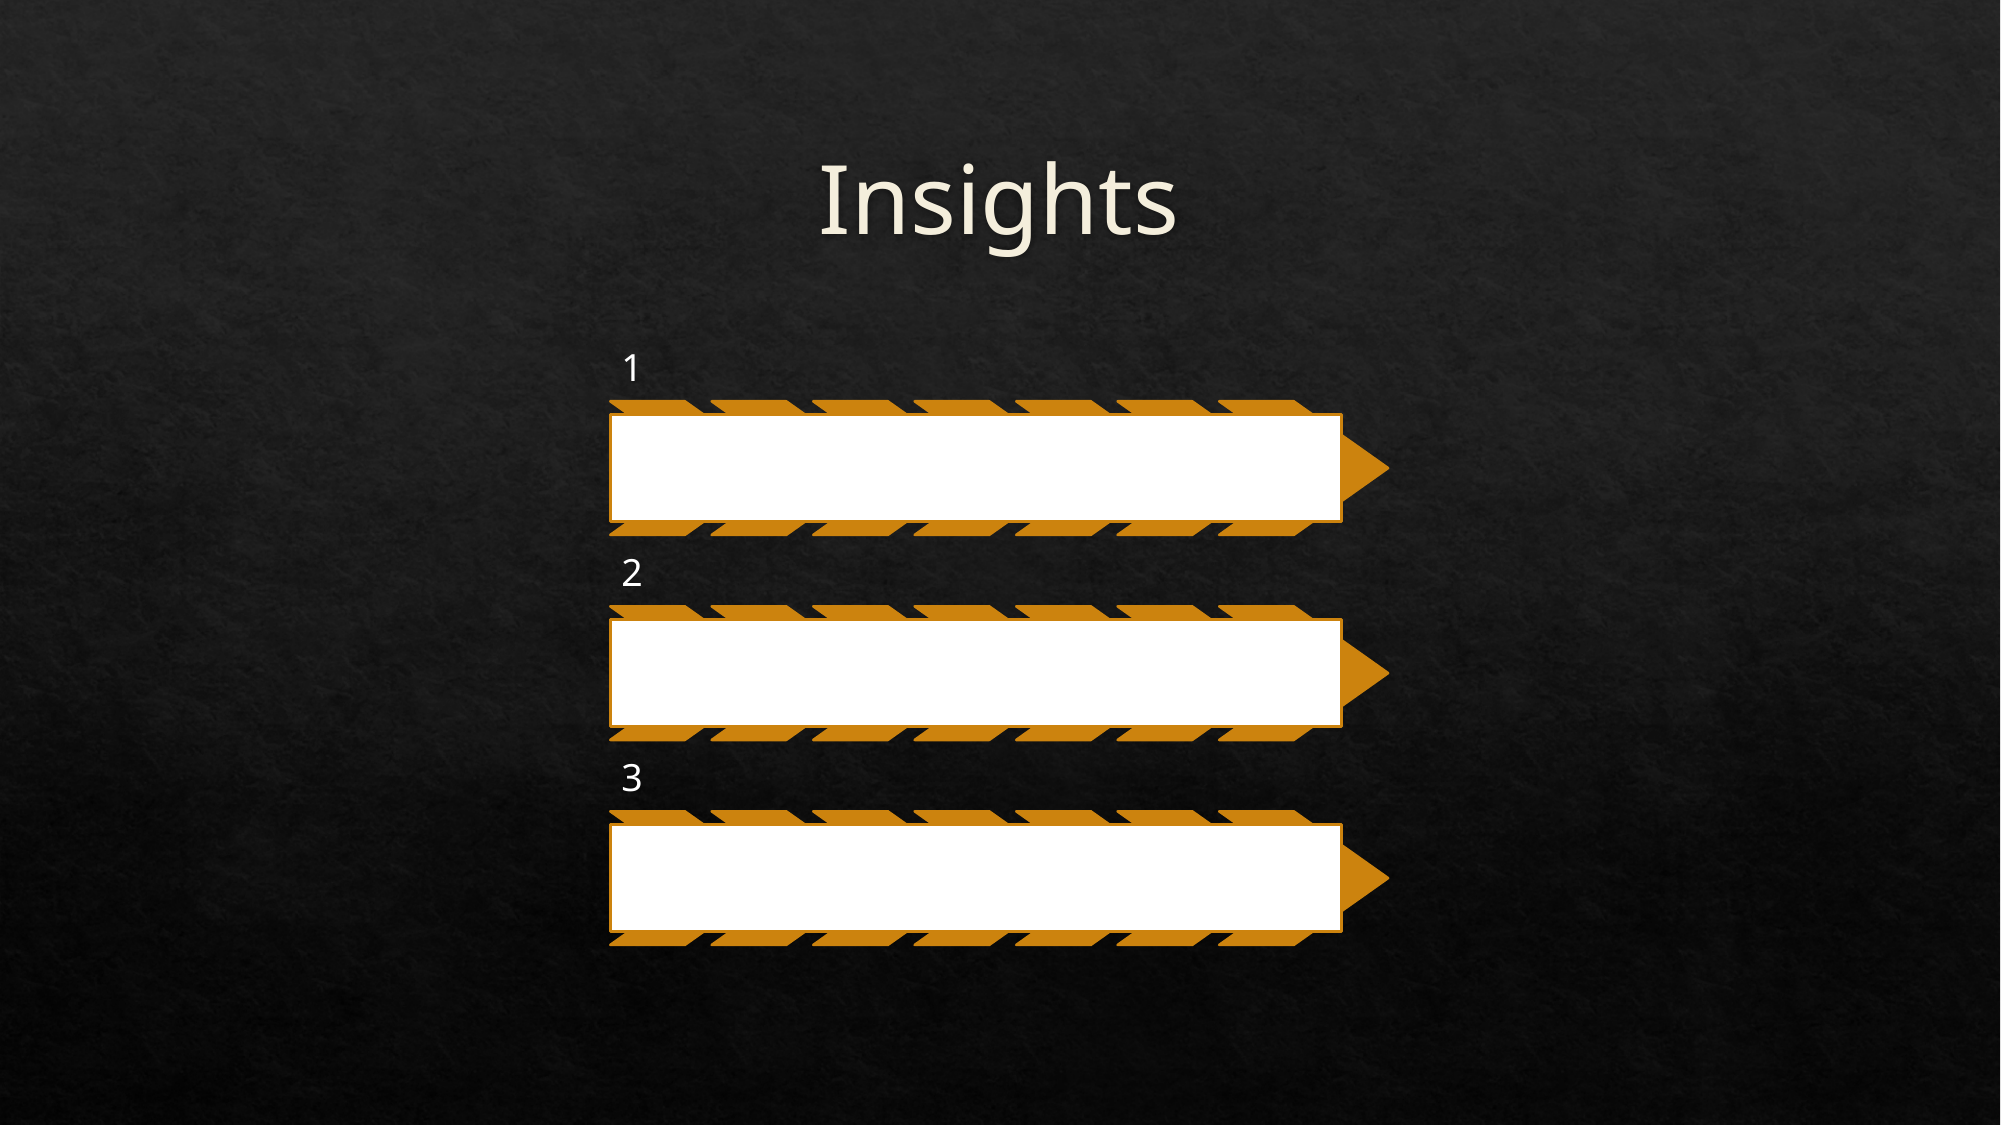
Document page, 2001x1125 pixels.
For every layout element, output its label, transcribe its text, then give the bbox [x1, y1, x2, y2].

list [149, 335, 1849, 946]
title Insights [149, 99, 1849, 307]
